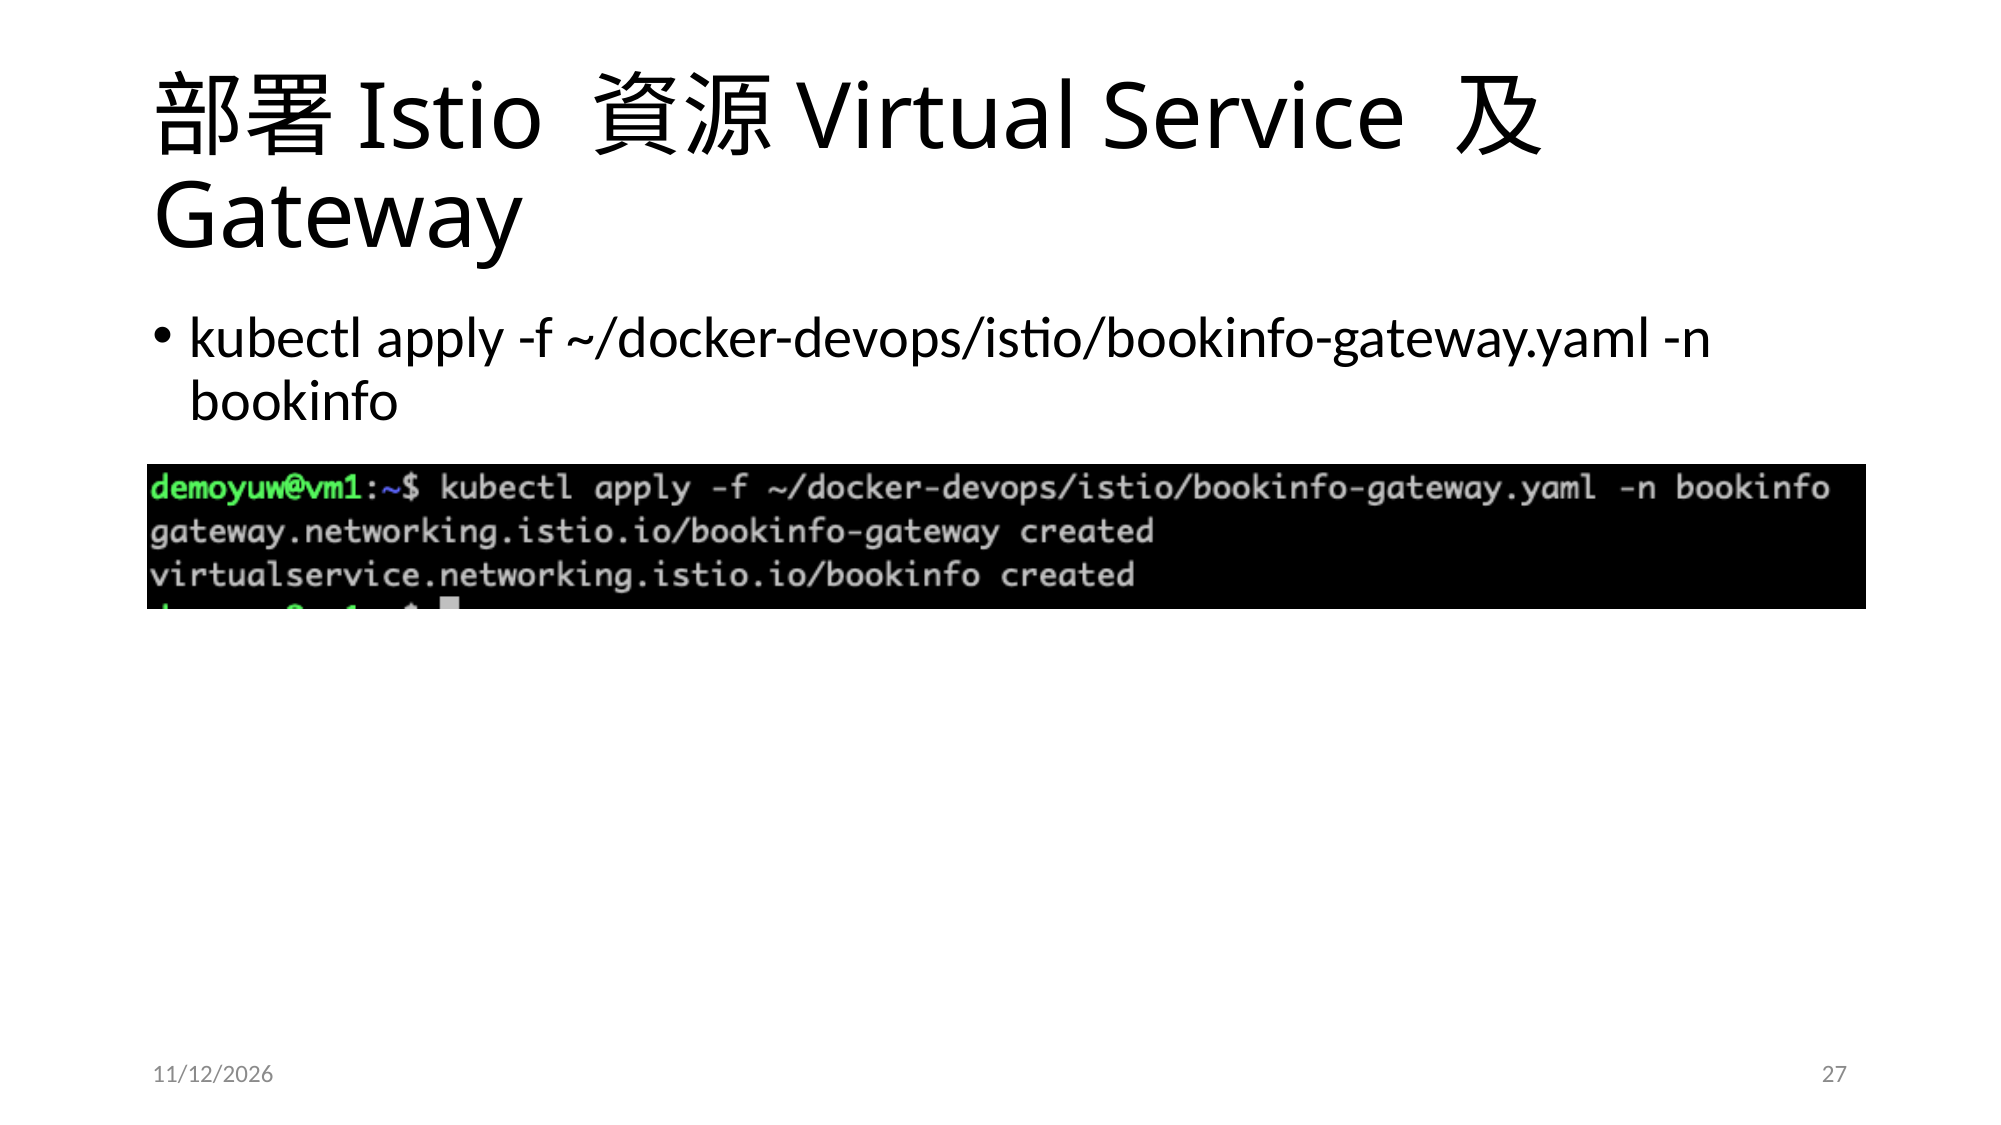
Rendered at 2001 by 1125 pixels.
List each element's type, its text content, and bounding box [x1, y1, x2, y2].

picture [147, 464, 1866, 610]
list kubectl apply -f ~/docker-devops/istio/bookinfo-gateway.yaml -n bookinfo [137, 299, 1863, 1014]
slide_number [137, 1042, 588, 1103]
slide_number 27 [1412, 1042, 1863, 1103]
title 部署Istio 資源Virtual Service 及Gateway [137, 59, 1863, 278]
